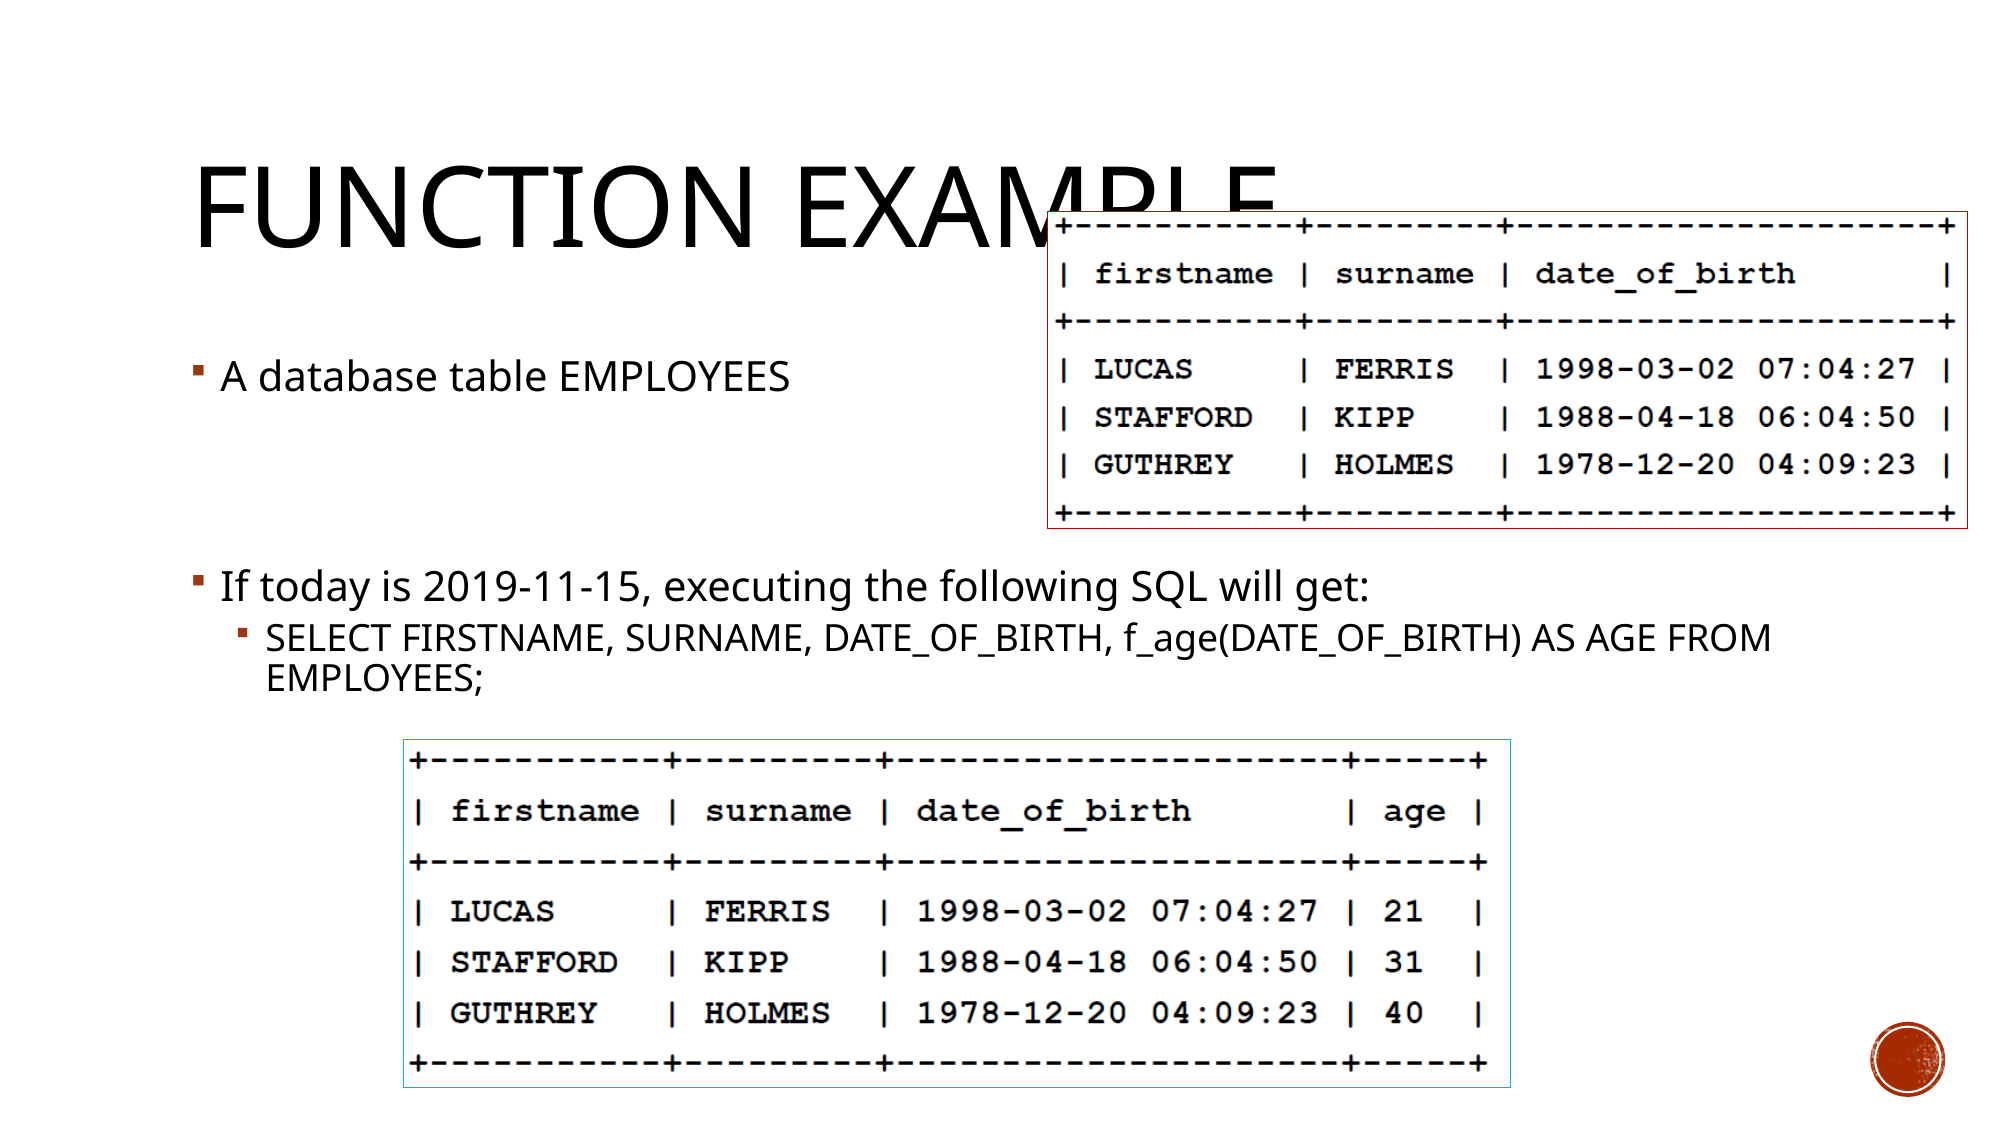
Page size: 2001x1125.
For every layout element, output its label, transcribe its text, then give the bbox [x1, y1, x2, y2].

list A database table EMPLOYEES If today is 2019-11-15, executing the following SQL will get: SELECT FIRSTNAME, SURNAME, DATE_OF_BIRTH, f_age(DATE_OF_BIRTH) AS AGE FROM EMPLOYEES; [175, 348, 1826, 1013]
picture [408, 744, 1508, 1086]
picture [1050, 214, 1966, 527]
title Function Example [175, 79, 1826, 344]
